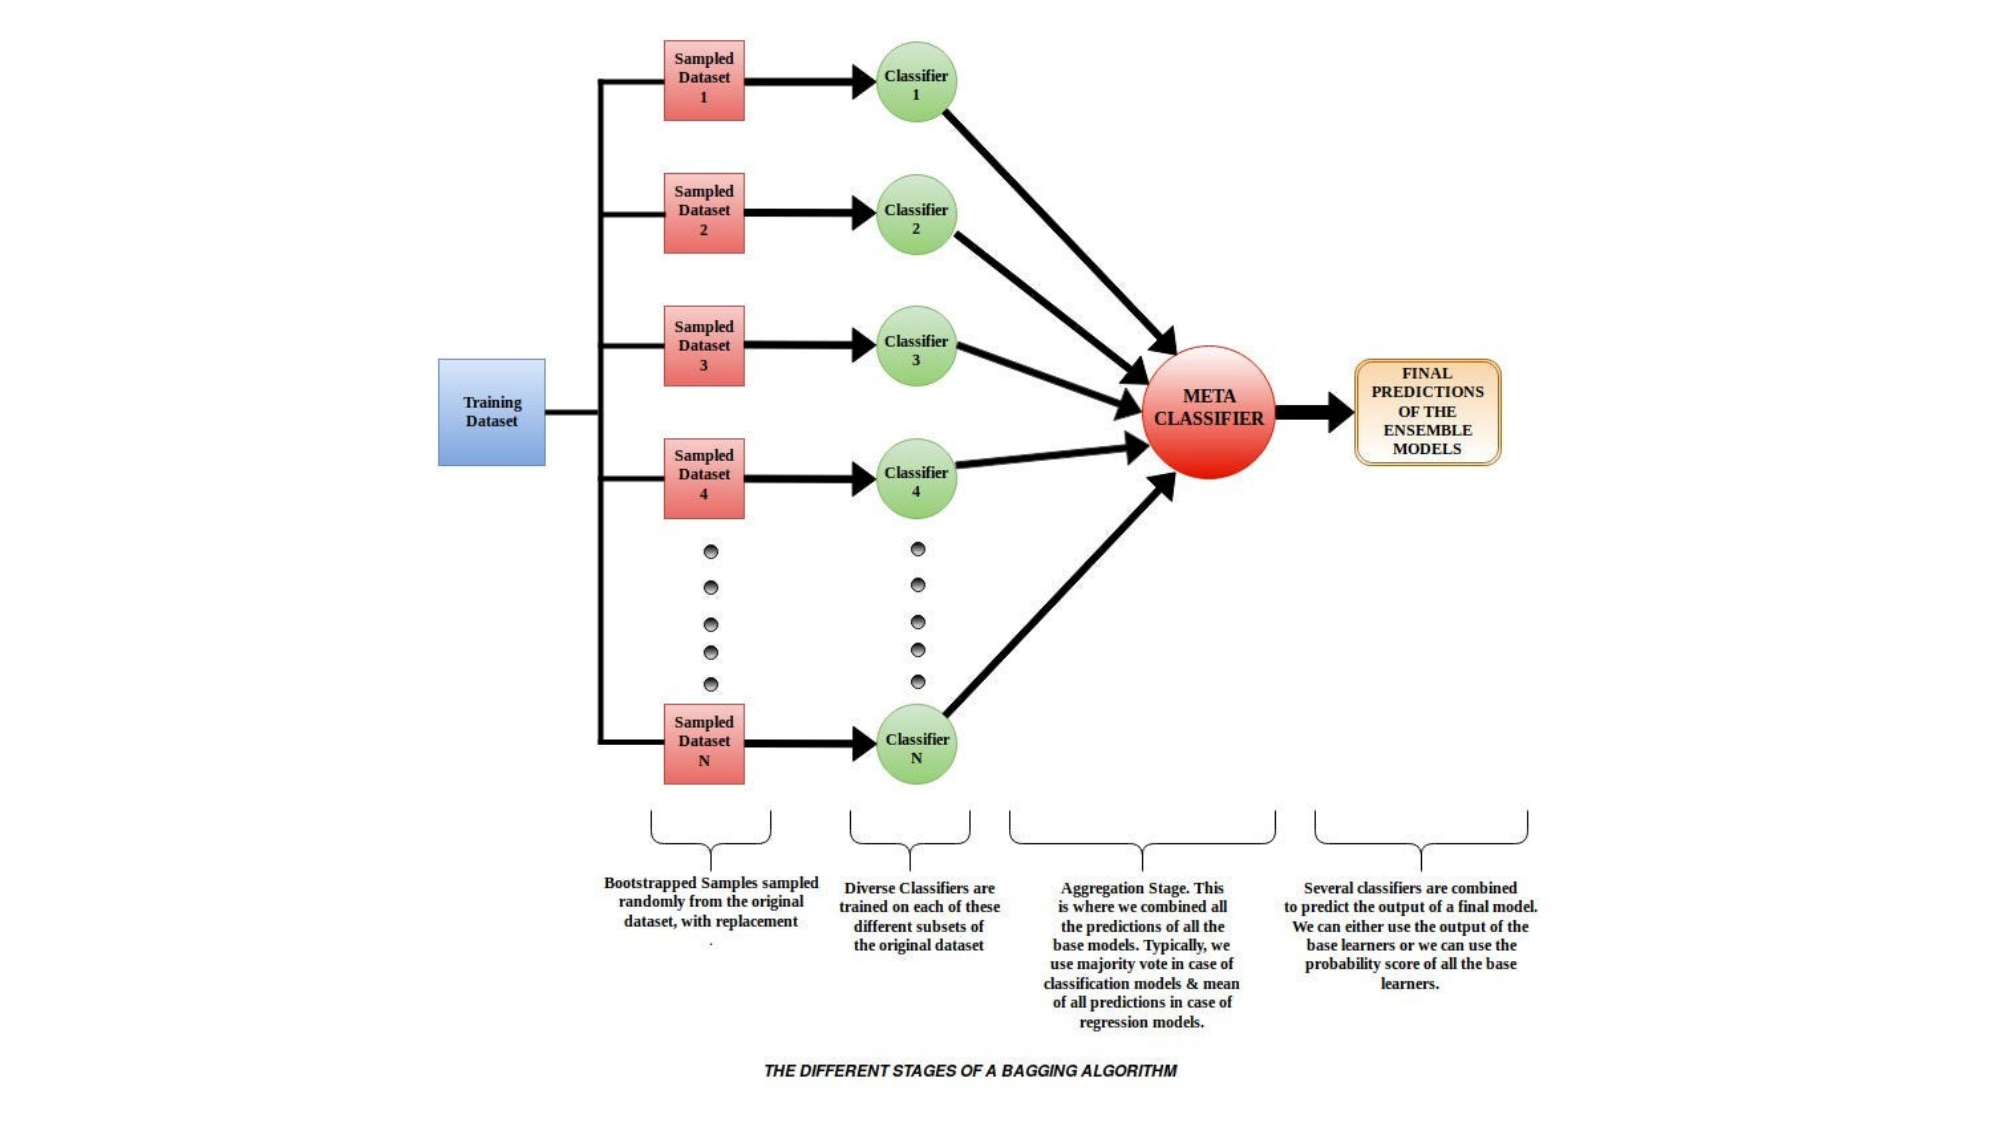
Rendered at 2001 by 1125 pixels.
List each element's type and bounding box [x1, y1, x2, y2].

picture [425, 27, 1575, 1098]
